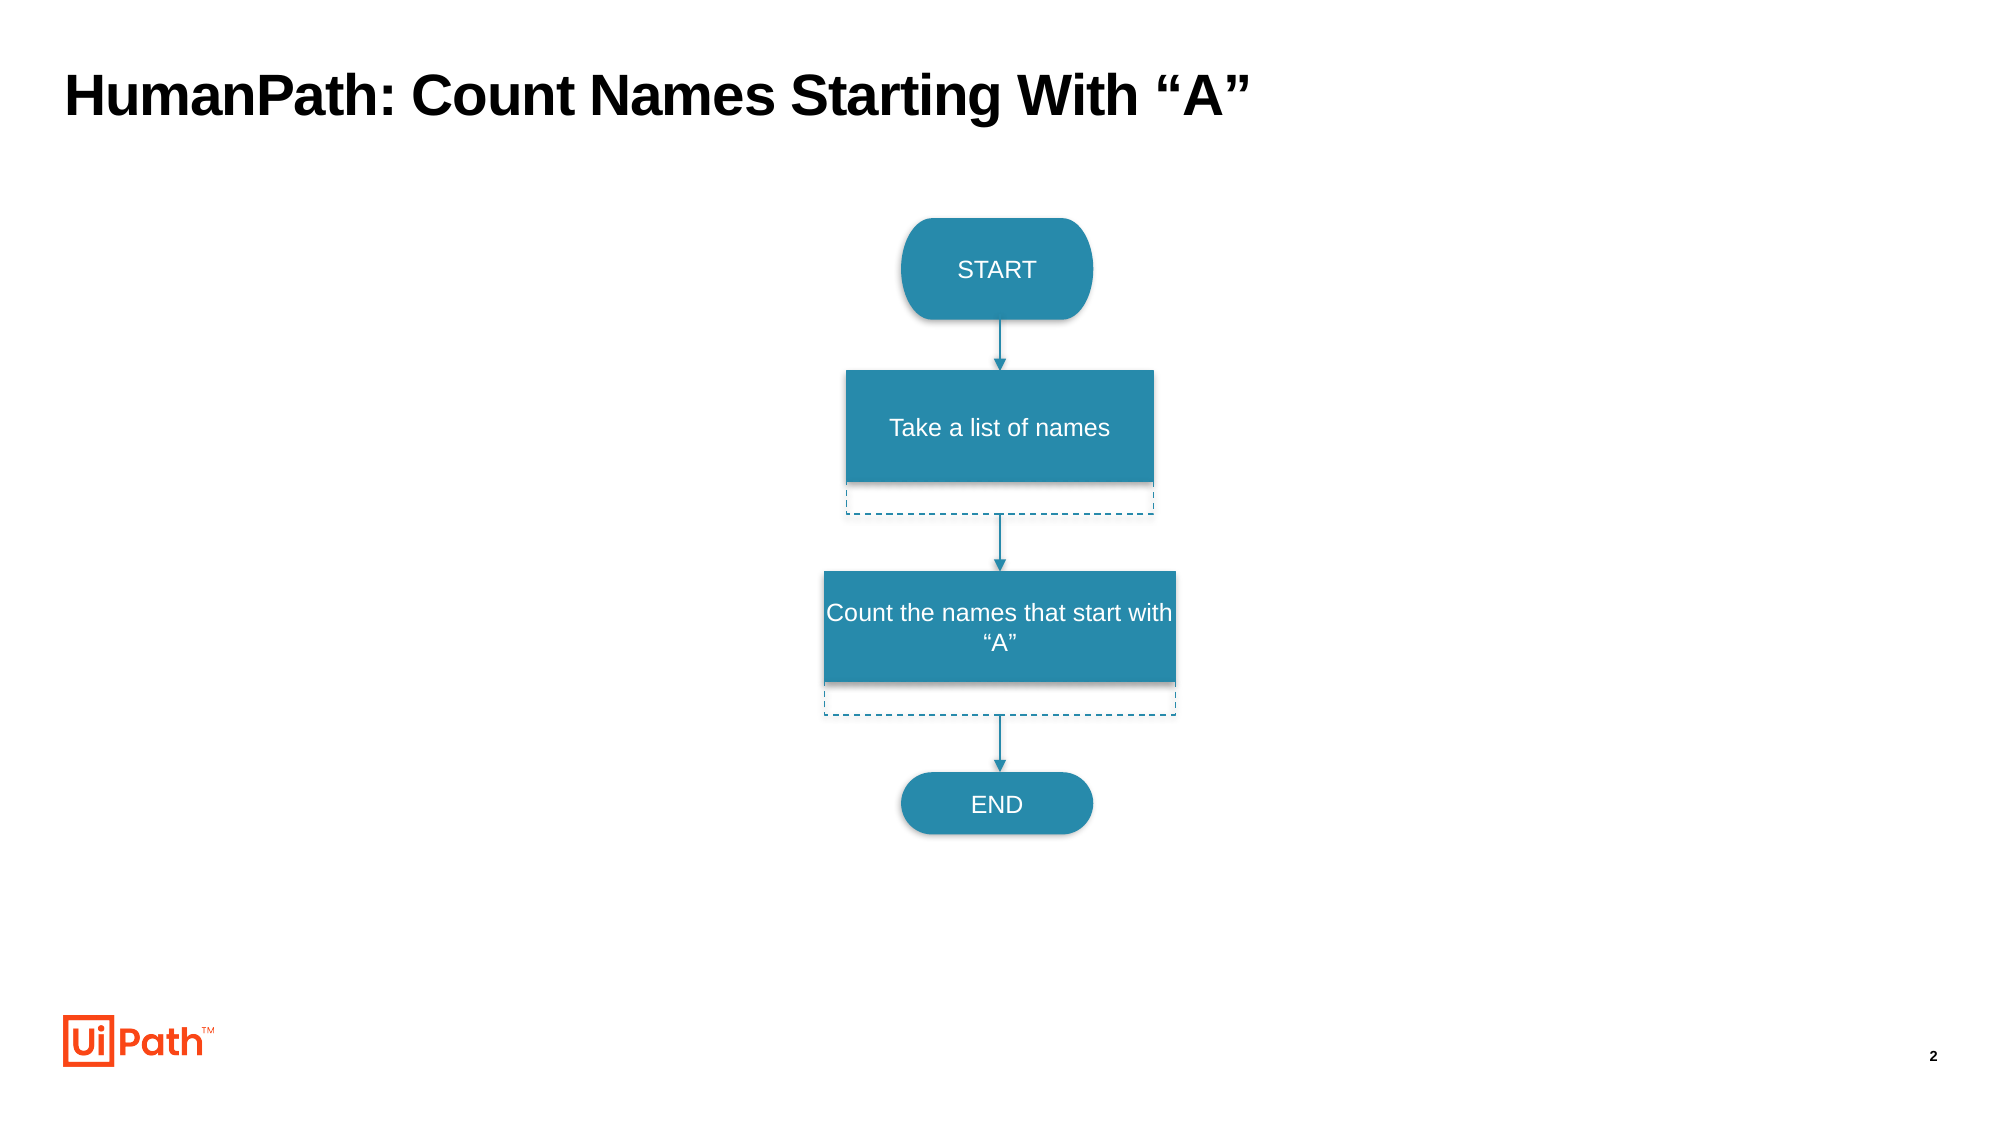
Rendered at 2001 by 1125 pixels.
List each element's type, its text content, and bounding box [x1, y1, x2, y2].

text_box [824, 217, 1176, 835]
slide_number 2 [1804, 1045, 1938, 1066]
title HumanPath: Count Names Starting With “A” [64, 67, 1939, 219]
picture [63, 1015, 214, 1067]
